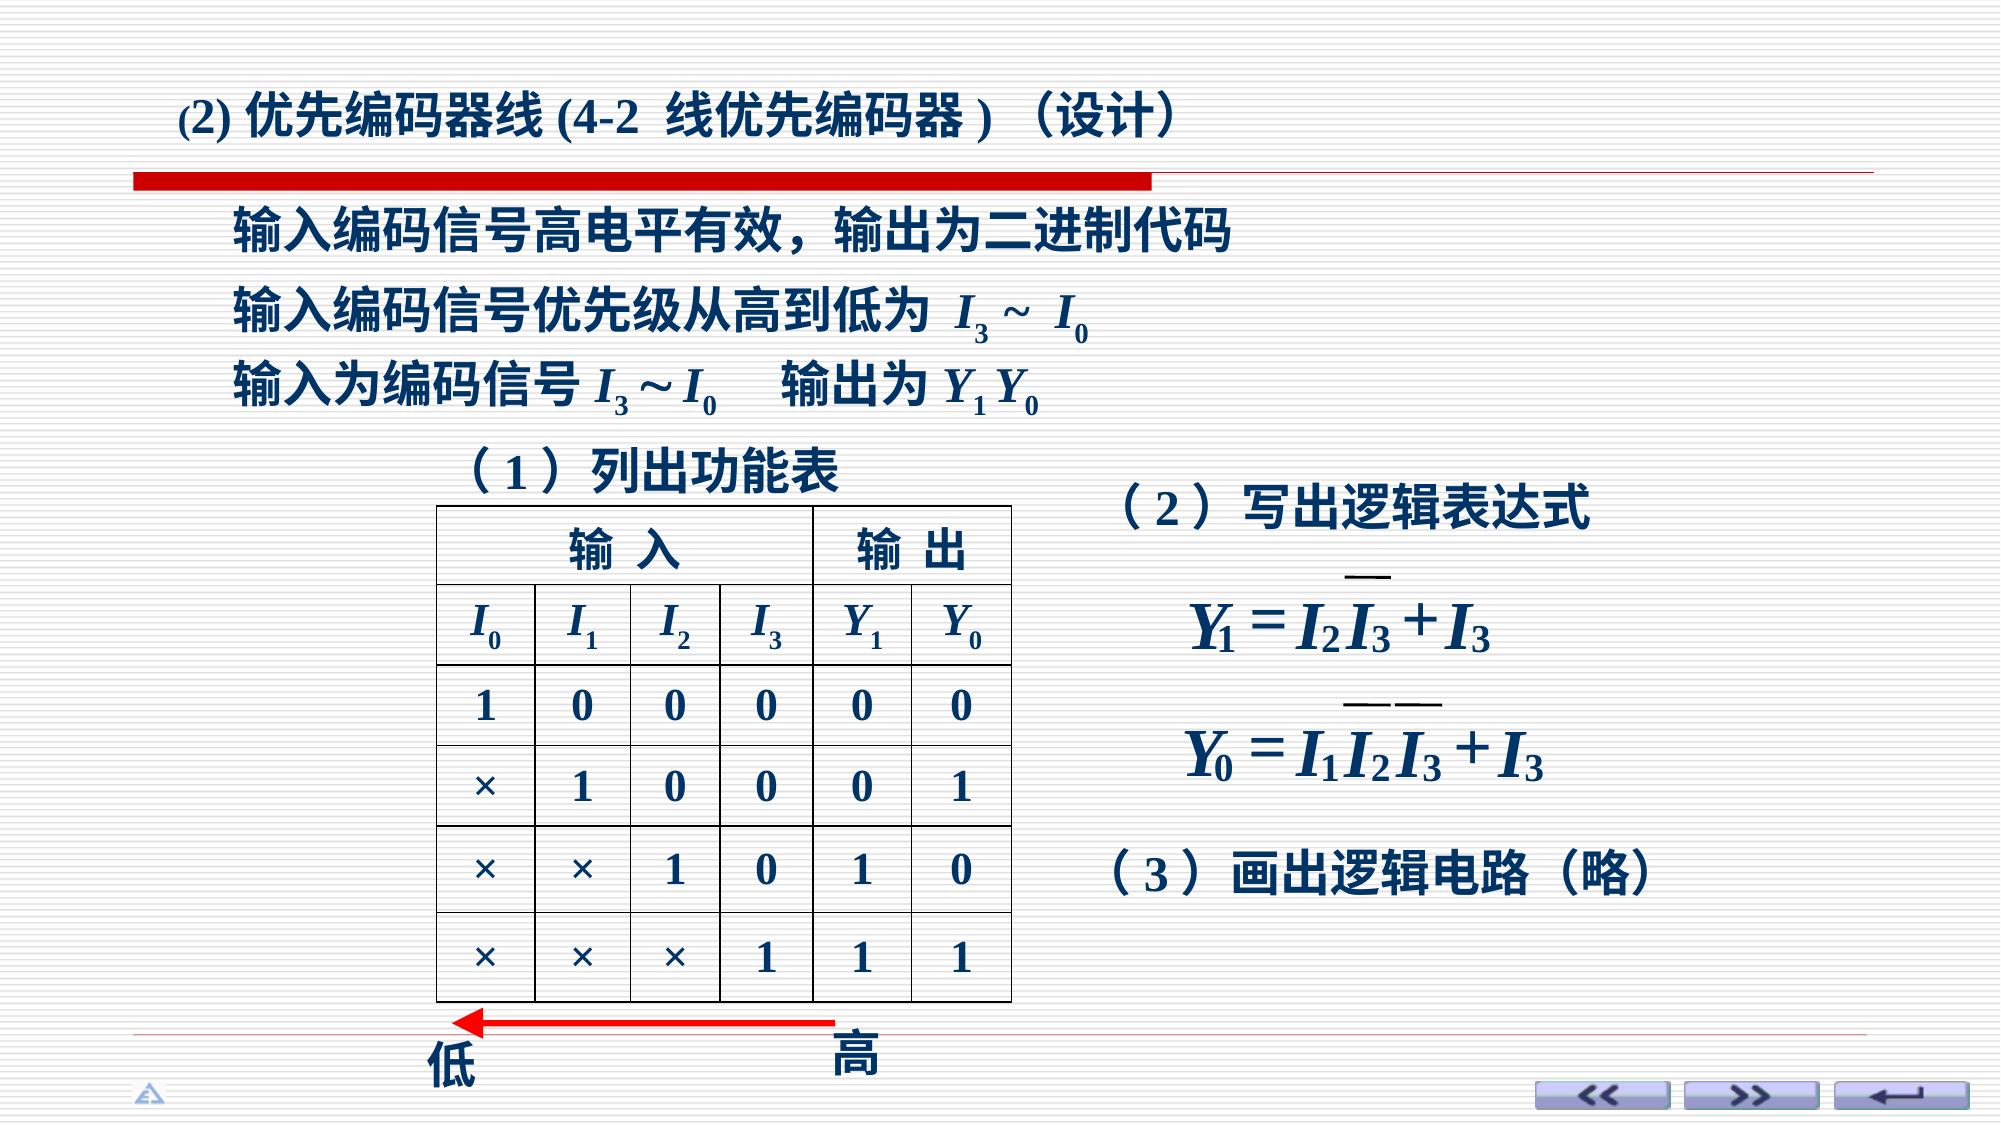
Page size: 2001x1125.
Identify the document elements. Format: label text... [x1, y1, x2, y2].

table_cell 1 [631, 827, 719, 912]
table_cell × [437, 913, 534, 1001]
table_cell Y0 [912, 585, 1011, 664]
table_cell 0 [721, 827, 812, 912]
table_cell × [536, 827, 630, 912]
table_cell 1 [912, 746, 1011, 825]
table_header 输 入 [437, 507, 812, 584]
table_cell 0 [814, 666, 911, 745]
table_cell 0 [721, 666, 812, 745]
table_cell 1 [536, 746, 630, 825]
table_cell I2 [631, 585, 719, 664]
text_box （2）写出逻辑表达式 [1078, 468, 1647, 543]
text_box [217, 270, 1189, 347]
table_cell × [536, 913, 630, 1001]
text_box [451, 1012, 797, 1026]
text_box (2)优先编码器线(4-2 线优先编码器)（设计） [162, 51, 1333, 177]
table_cell 0 [631, 746, 719, 825]
table_cell × [631, 913, 719, 1001]
table_cell 1 [814, 827, 911, 912]
table_cell 0 [631, 666, 719, 745]
table_cell I0 [437, 585, 534, 664]
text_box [1181, 565, 1499, 665]
text_box 高 [797, 1013, 916, 1090]
table_cell 0 [536, 666, 630, 745]
table_cell 1 [721, 913, 812, 1001]
table_cell 1 [912, 913, 1011, 1001]
text_box 输入编码信号高电平有效，输出为二进制代码 [218, 191, 1296, 267]
table_cell I1 [536, 585, 630, 664]
table_cell 0 [814, 746, 911, 825]
table_cell 1 [437, 666, 534, 745]
text_box 输入为编码信号I3  I0 输出为Y1 Y0 [218, 354, 1151, 429]
table_cell × [437, 746, 534, 825]
table_cell 0 [912, 827, 1011, 912]
table_cell I3 [721, 585, 812, 664]
text_box （3）画出逻辑电路（略） [1066, 834, 1721, 909]
table_cell × [437, 827, 534, 912]
table_header 输 出 [814, 507, 1011, 584]
table_cell 1 [814, 913, 911, 1001]
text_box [1176, 692, 1554, 792]
text_box 低 [397, 1026, 506, 1102]
table_cell Y1 [814, 585, 911, 664]
table_cell 0 [721, 746, 812, 825]
picture [0, 0, 2001, 1125]
table_cell 0 [912, 666, 1011, 745]
text_box （1）列出功能表 [426, 432, 856, 508]
